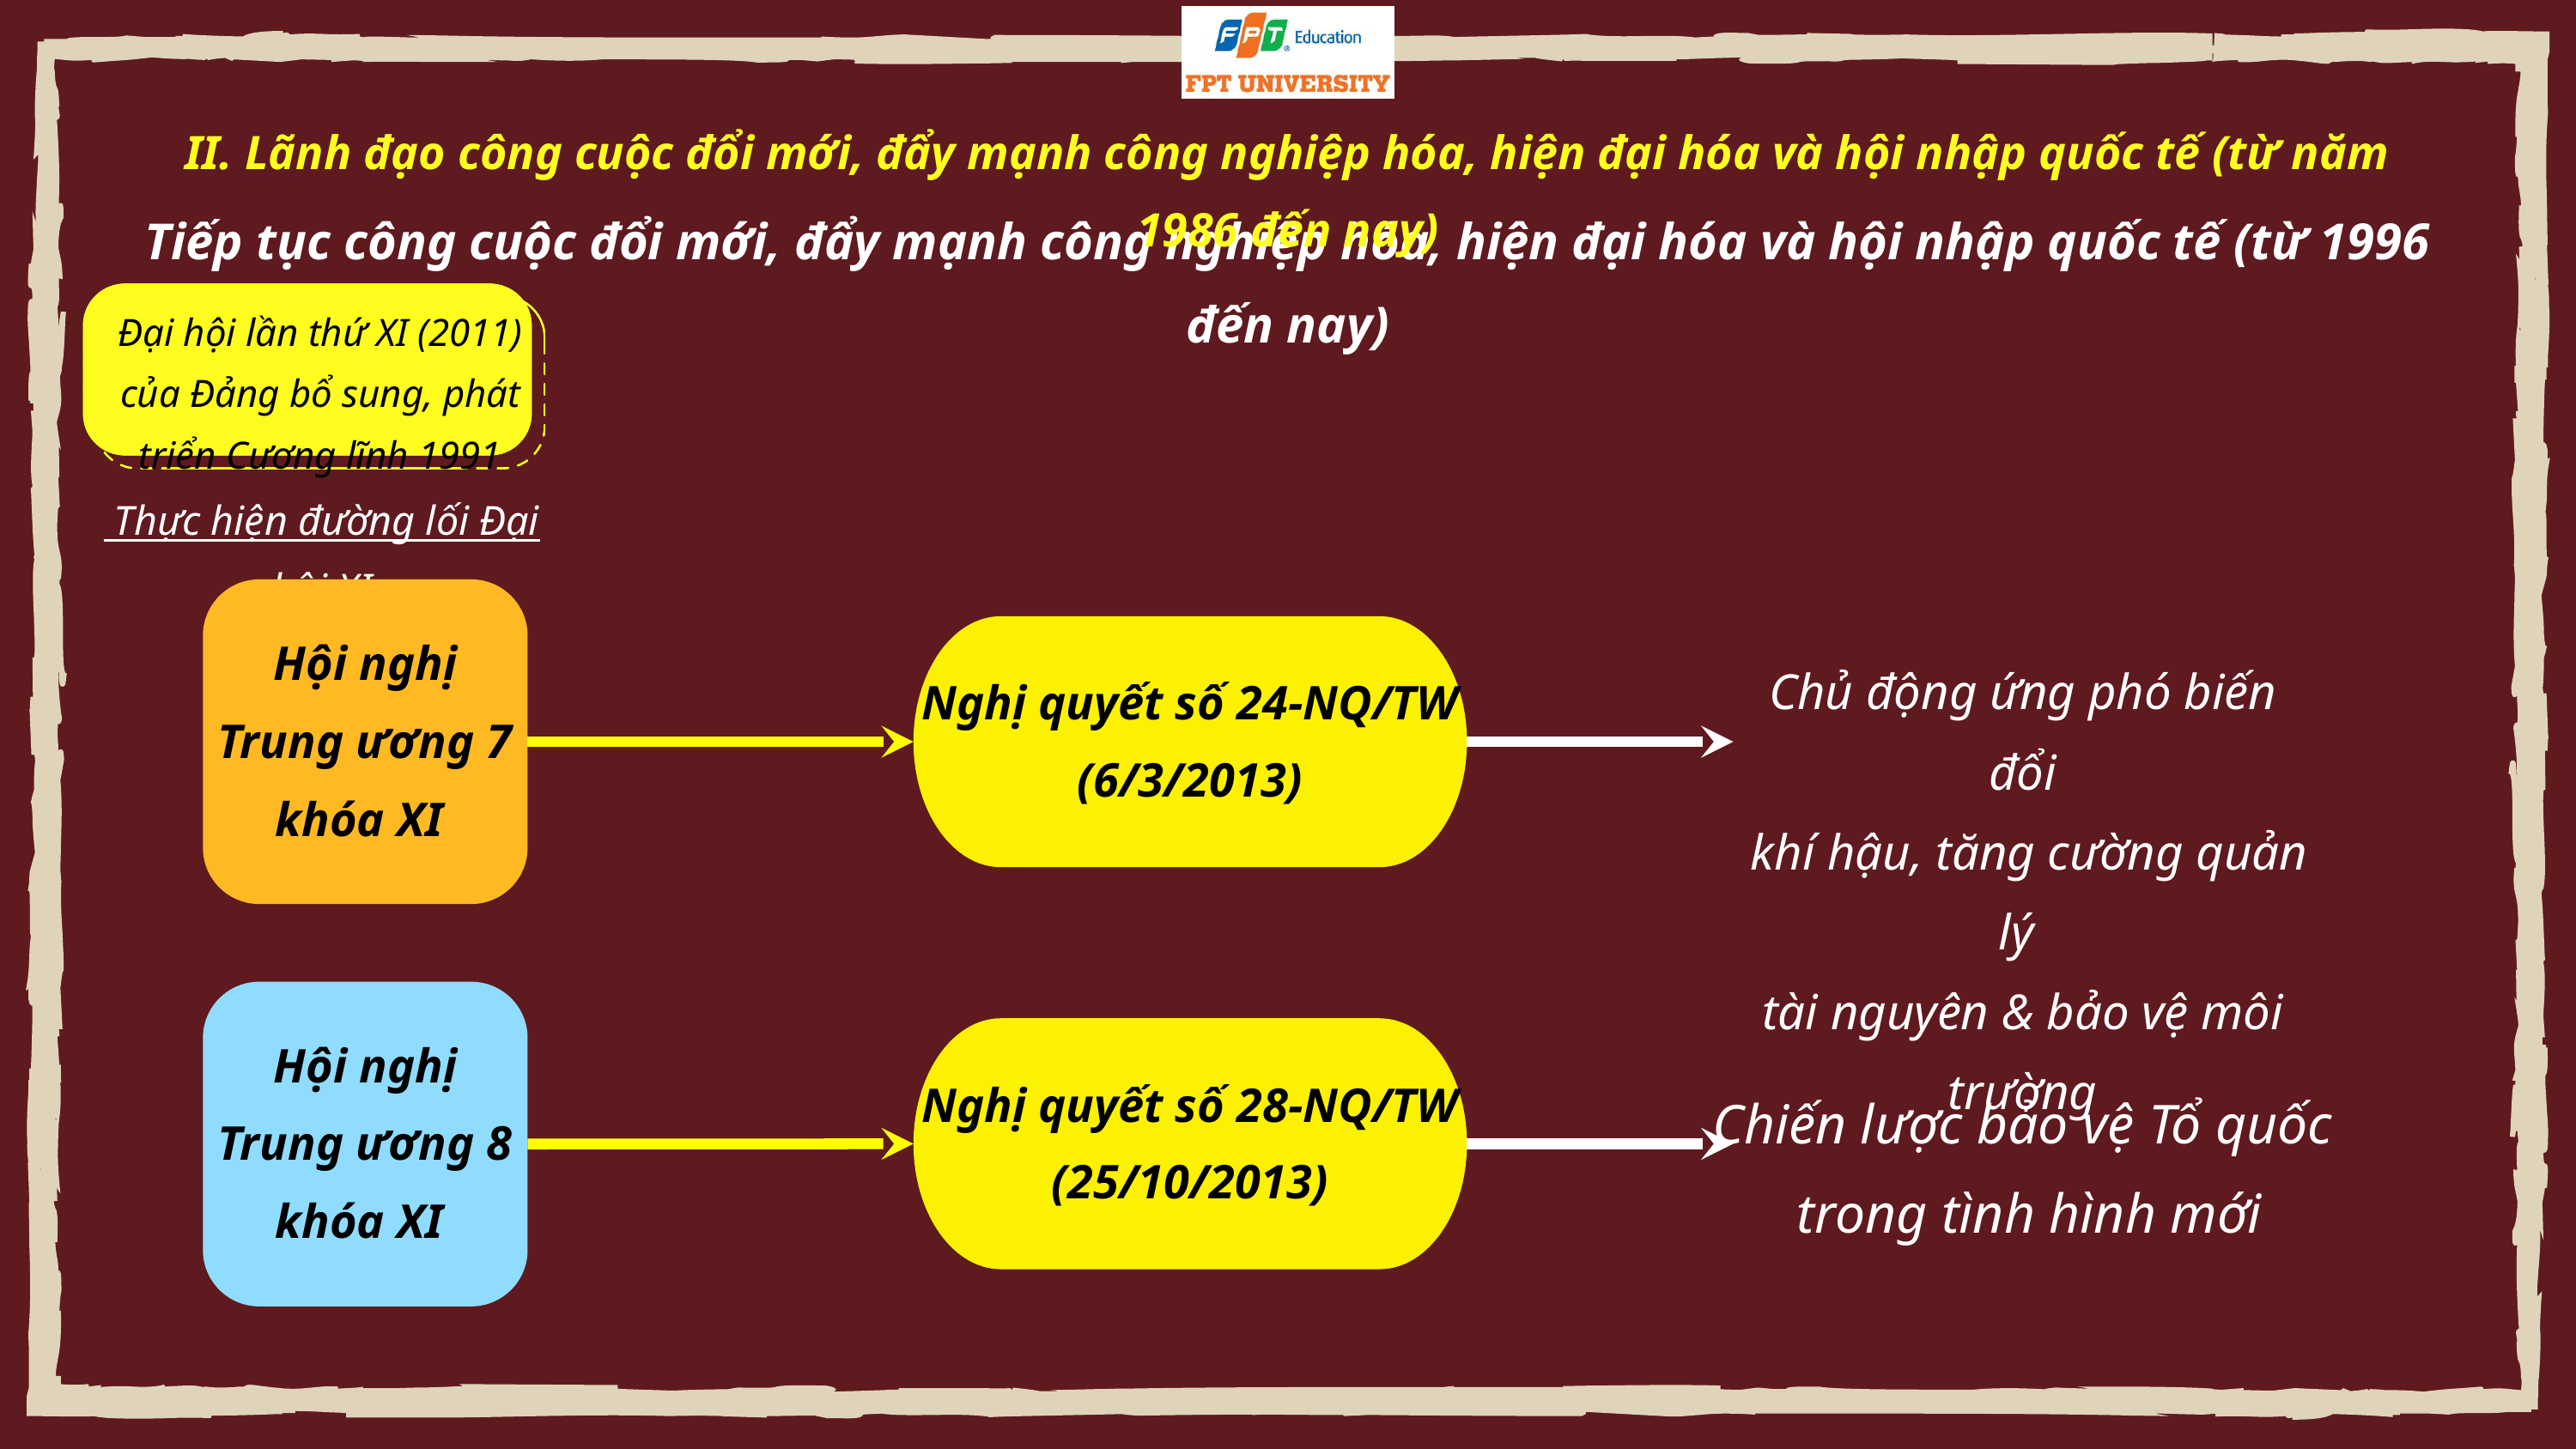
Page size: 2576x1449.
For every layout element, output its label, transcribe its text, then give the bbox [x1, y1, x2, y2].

text_box Tiếp tục công cuộc đổi mới, đẩy mạnh công nghiệp hóa, hiện đại hóa và hội nhập quốc tế (từ 1996 đến nay) [143, 257, 2433, 354]
text_box Chủ động ứng phó biến đổi khí hậu, tăng cường quản lý tài nguyên & bảo vệ môi trường [1733, 639, 2313, 1065]
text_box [913, 993, 1467, 1270]
text_box [1182, 6, 1394, 99]
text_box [82, 282, 550, 470]
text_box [203, 552, 528, 905]
text_box [26, 28, 2550, 1420]
text_box II. Lãnh đạo công cuộc đổi mới, đẩy mạnh công nghiệp hóa, hiện đại hóa và hội nhập quốc tế (từ năm 1986 đến nay) [129, 101, 2447, 257]
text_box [203, 955, 528, 1307]
text_box Chiến lược bảo vệ Tổ quốc trong tình hình mới [1635, 1065, 2411, 1244]
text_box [913, 591, 1467, 868]
text_box Thực hiện đường lối Đại hội XI [82, 476, 562, 611]
